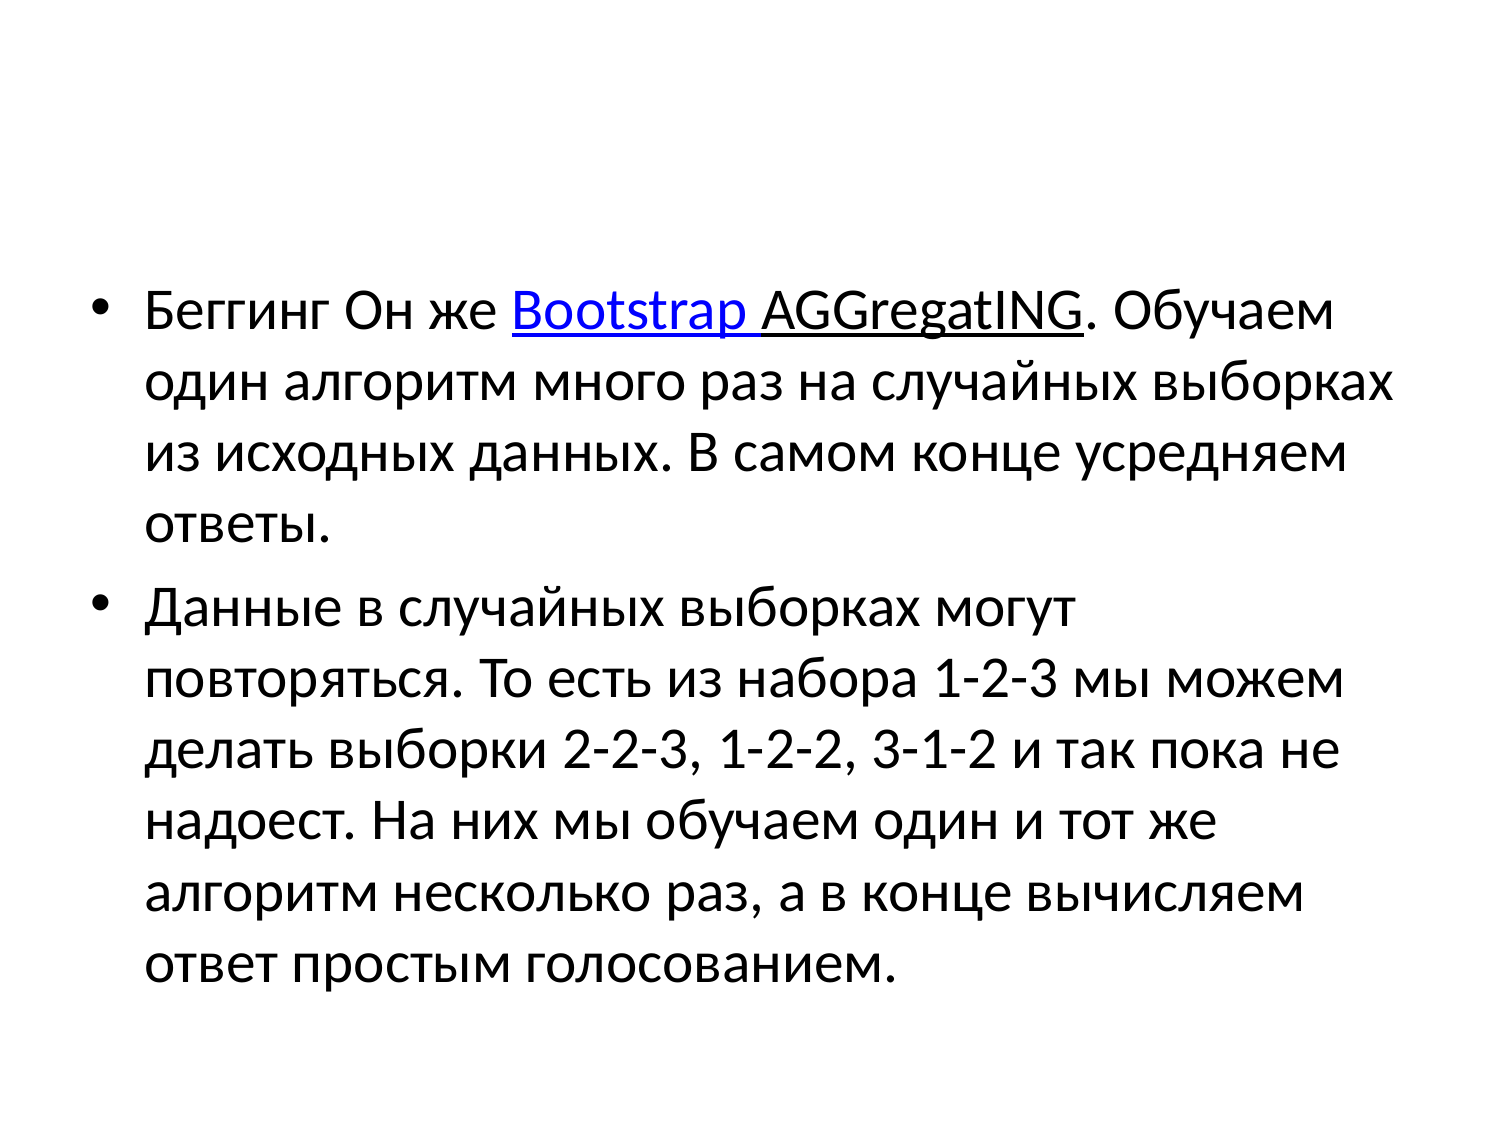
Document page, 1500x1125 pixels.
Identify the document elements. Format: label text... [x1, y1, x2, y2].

list Беггинг Он же Bootstrap AGGregatING. Обучаем один алгоритм много раз на случайных выборках из исходных данных. В самом конце усредняем ответы. Данные в случайных выборках могут повторяться. То есть из набора 1-2-3 мы можем делать выборки 2-2-3, 1-2-2, 3-1-2 и так пока не надоест. На них мы обучаем один и тот же алгоритм несколько раз, а в конце вычисляем ответ простым голосованием. [75, 262, 1425, 1005]
